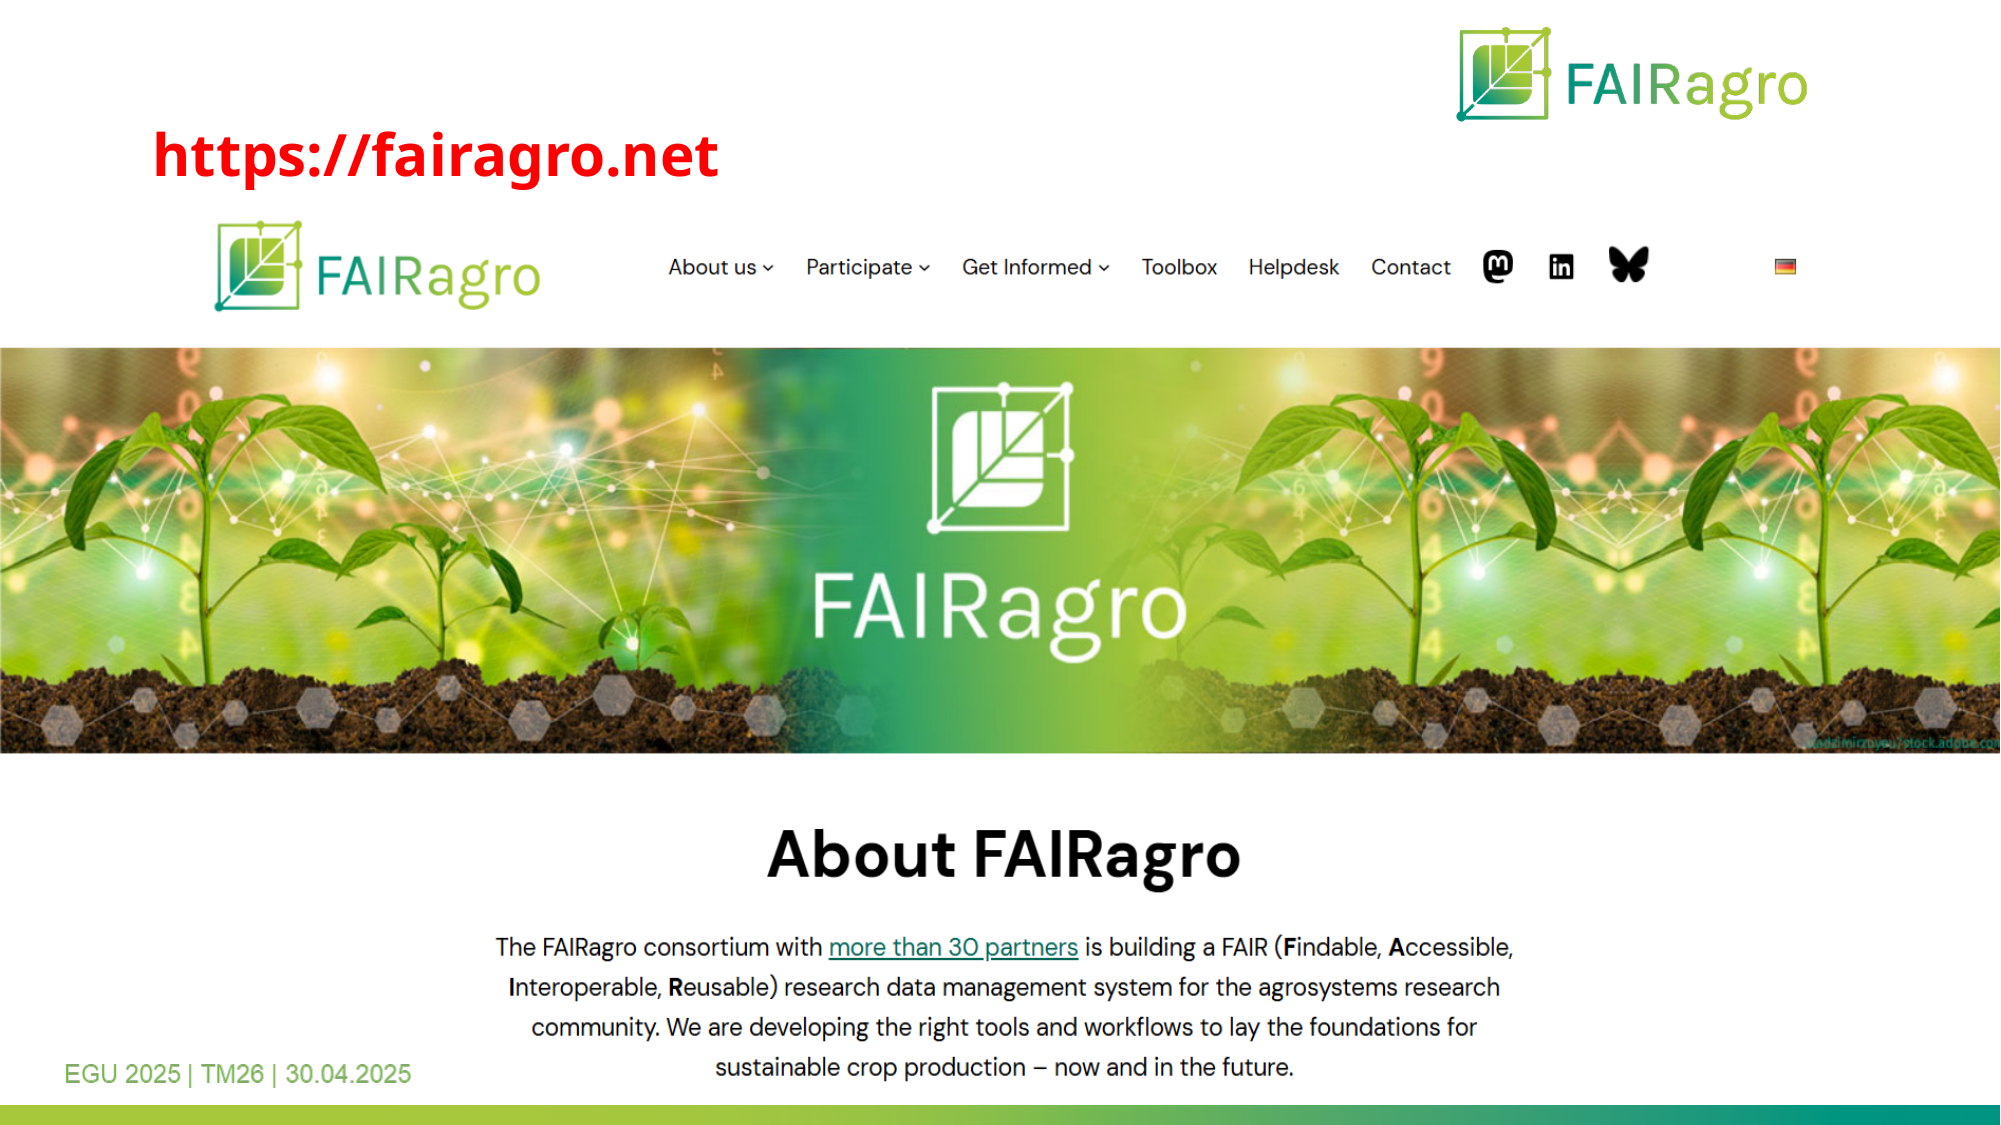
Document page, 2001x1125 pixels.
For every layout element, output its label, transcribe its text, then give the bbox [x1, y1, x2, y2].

text_box https://fairagro.net [137, 64, 1863, 210]
picture [0, 210, 2000, 1104]
picture [0, 1105, 2000, 1125]
picture [1454, 24, 1809, 64]
